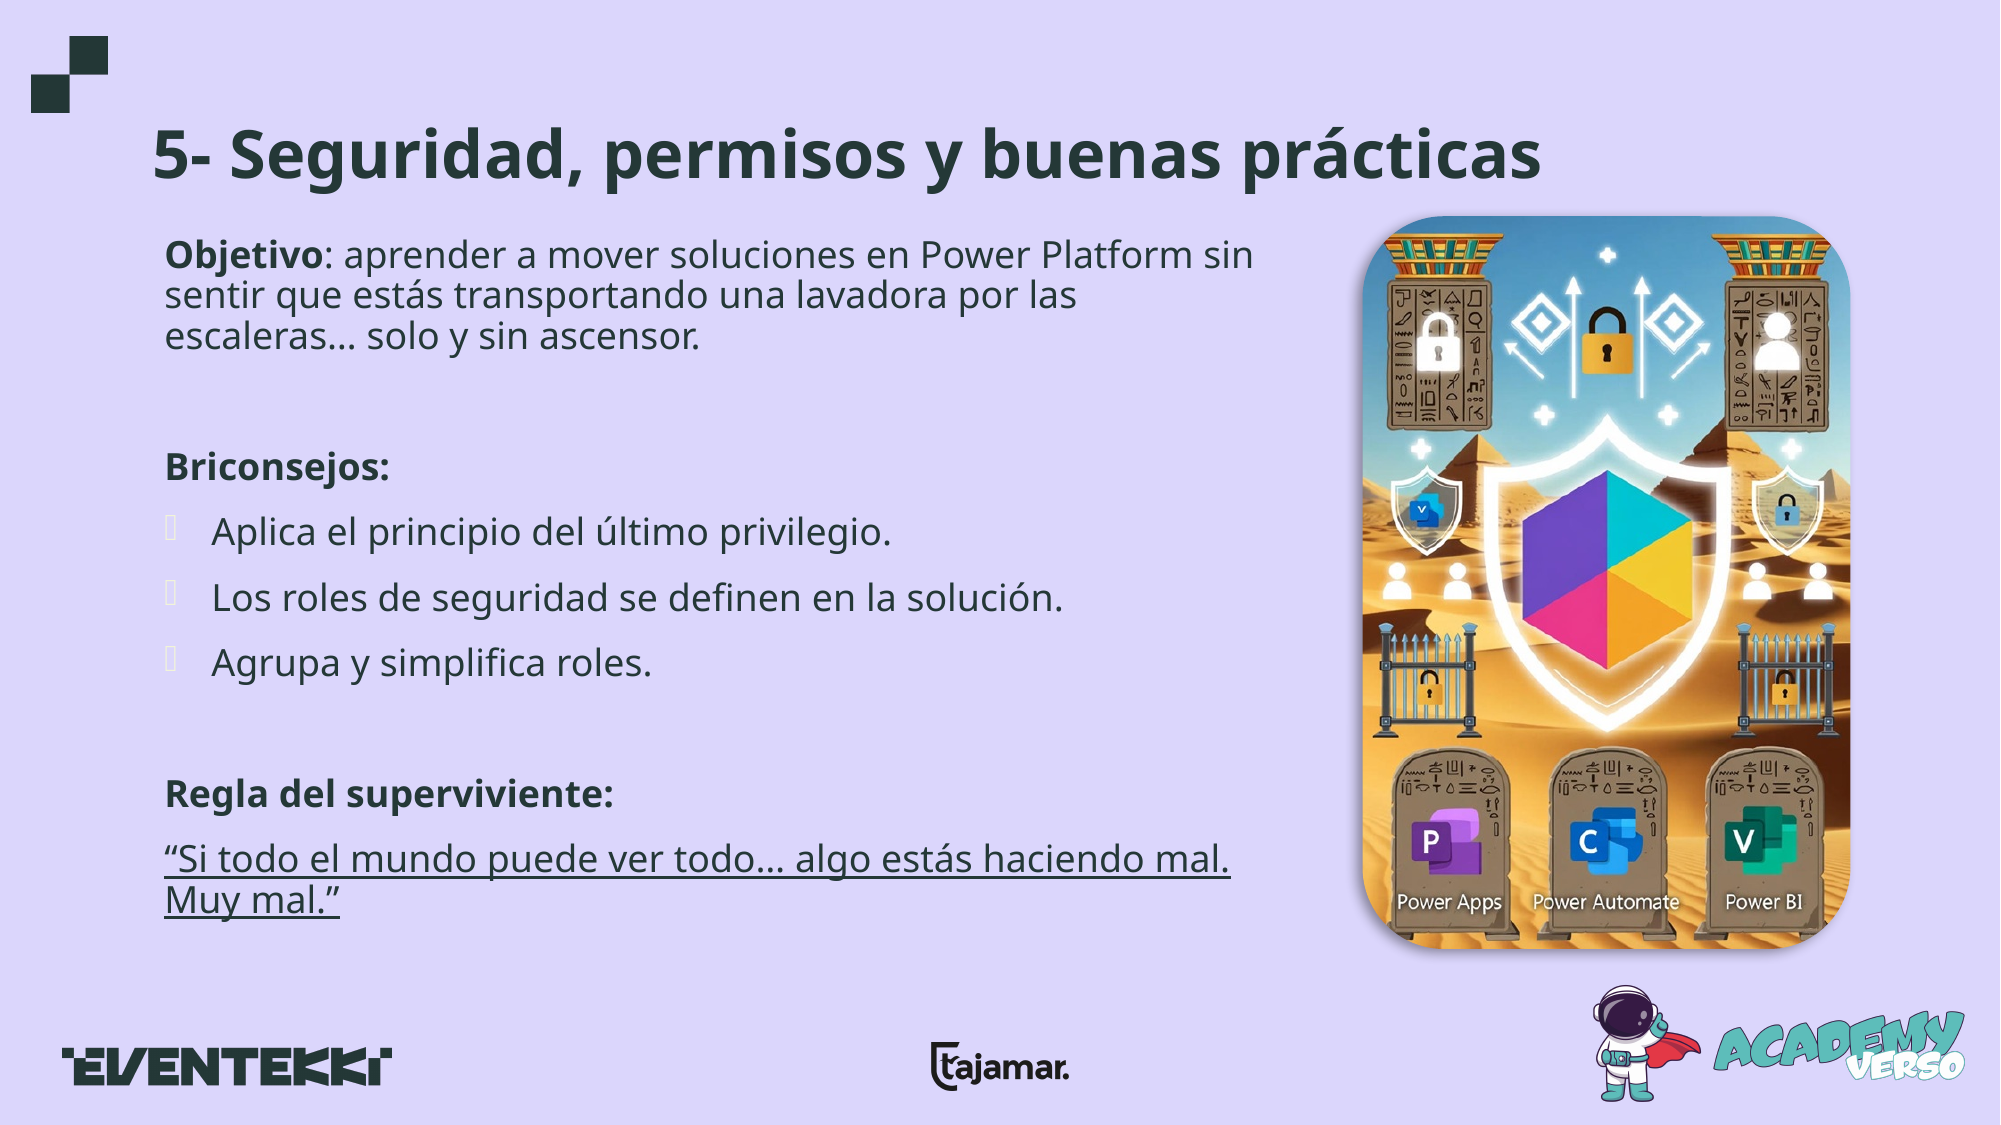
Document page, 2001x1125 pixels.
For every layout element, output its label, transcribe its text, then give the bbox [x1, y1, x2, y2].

picture [1362, 216, 1851, 949]
title 5- Seguridad, permisos y buenas prácticas [137, 113, 1863, 217]
picture [1584, 977, 1973, 1107]
picture [62, 1047, 392, 1086]
text_box Objetivo: aprender a mover soluciones en Power Platform sin sentir que estás transportando una lavadora por las escaleras… solo y sin ascensor. Briconsejos: Aplica el principio del último privilegio. Los roles de seguridad se definen en la solución. Agrupa y simplifica roles. Regla del superviviente: “Si todo el mundo puede ver todo… algo estás haciendo mal. Muy mal.” [149, 228, 1294, 996]
picture [31, 36, 108, 113]
picture [931, 1042, 1069, 1091]
